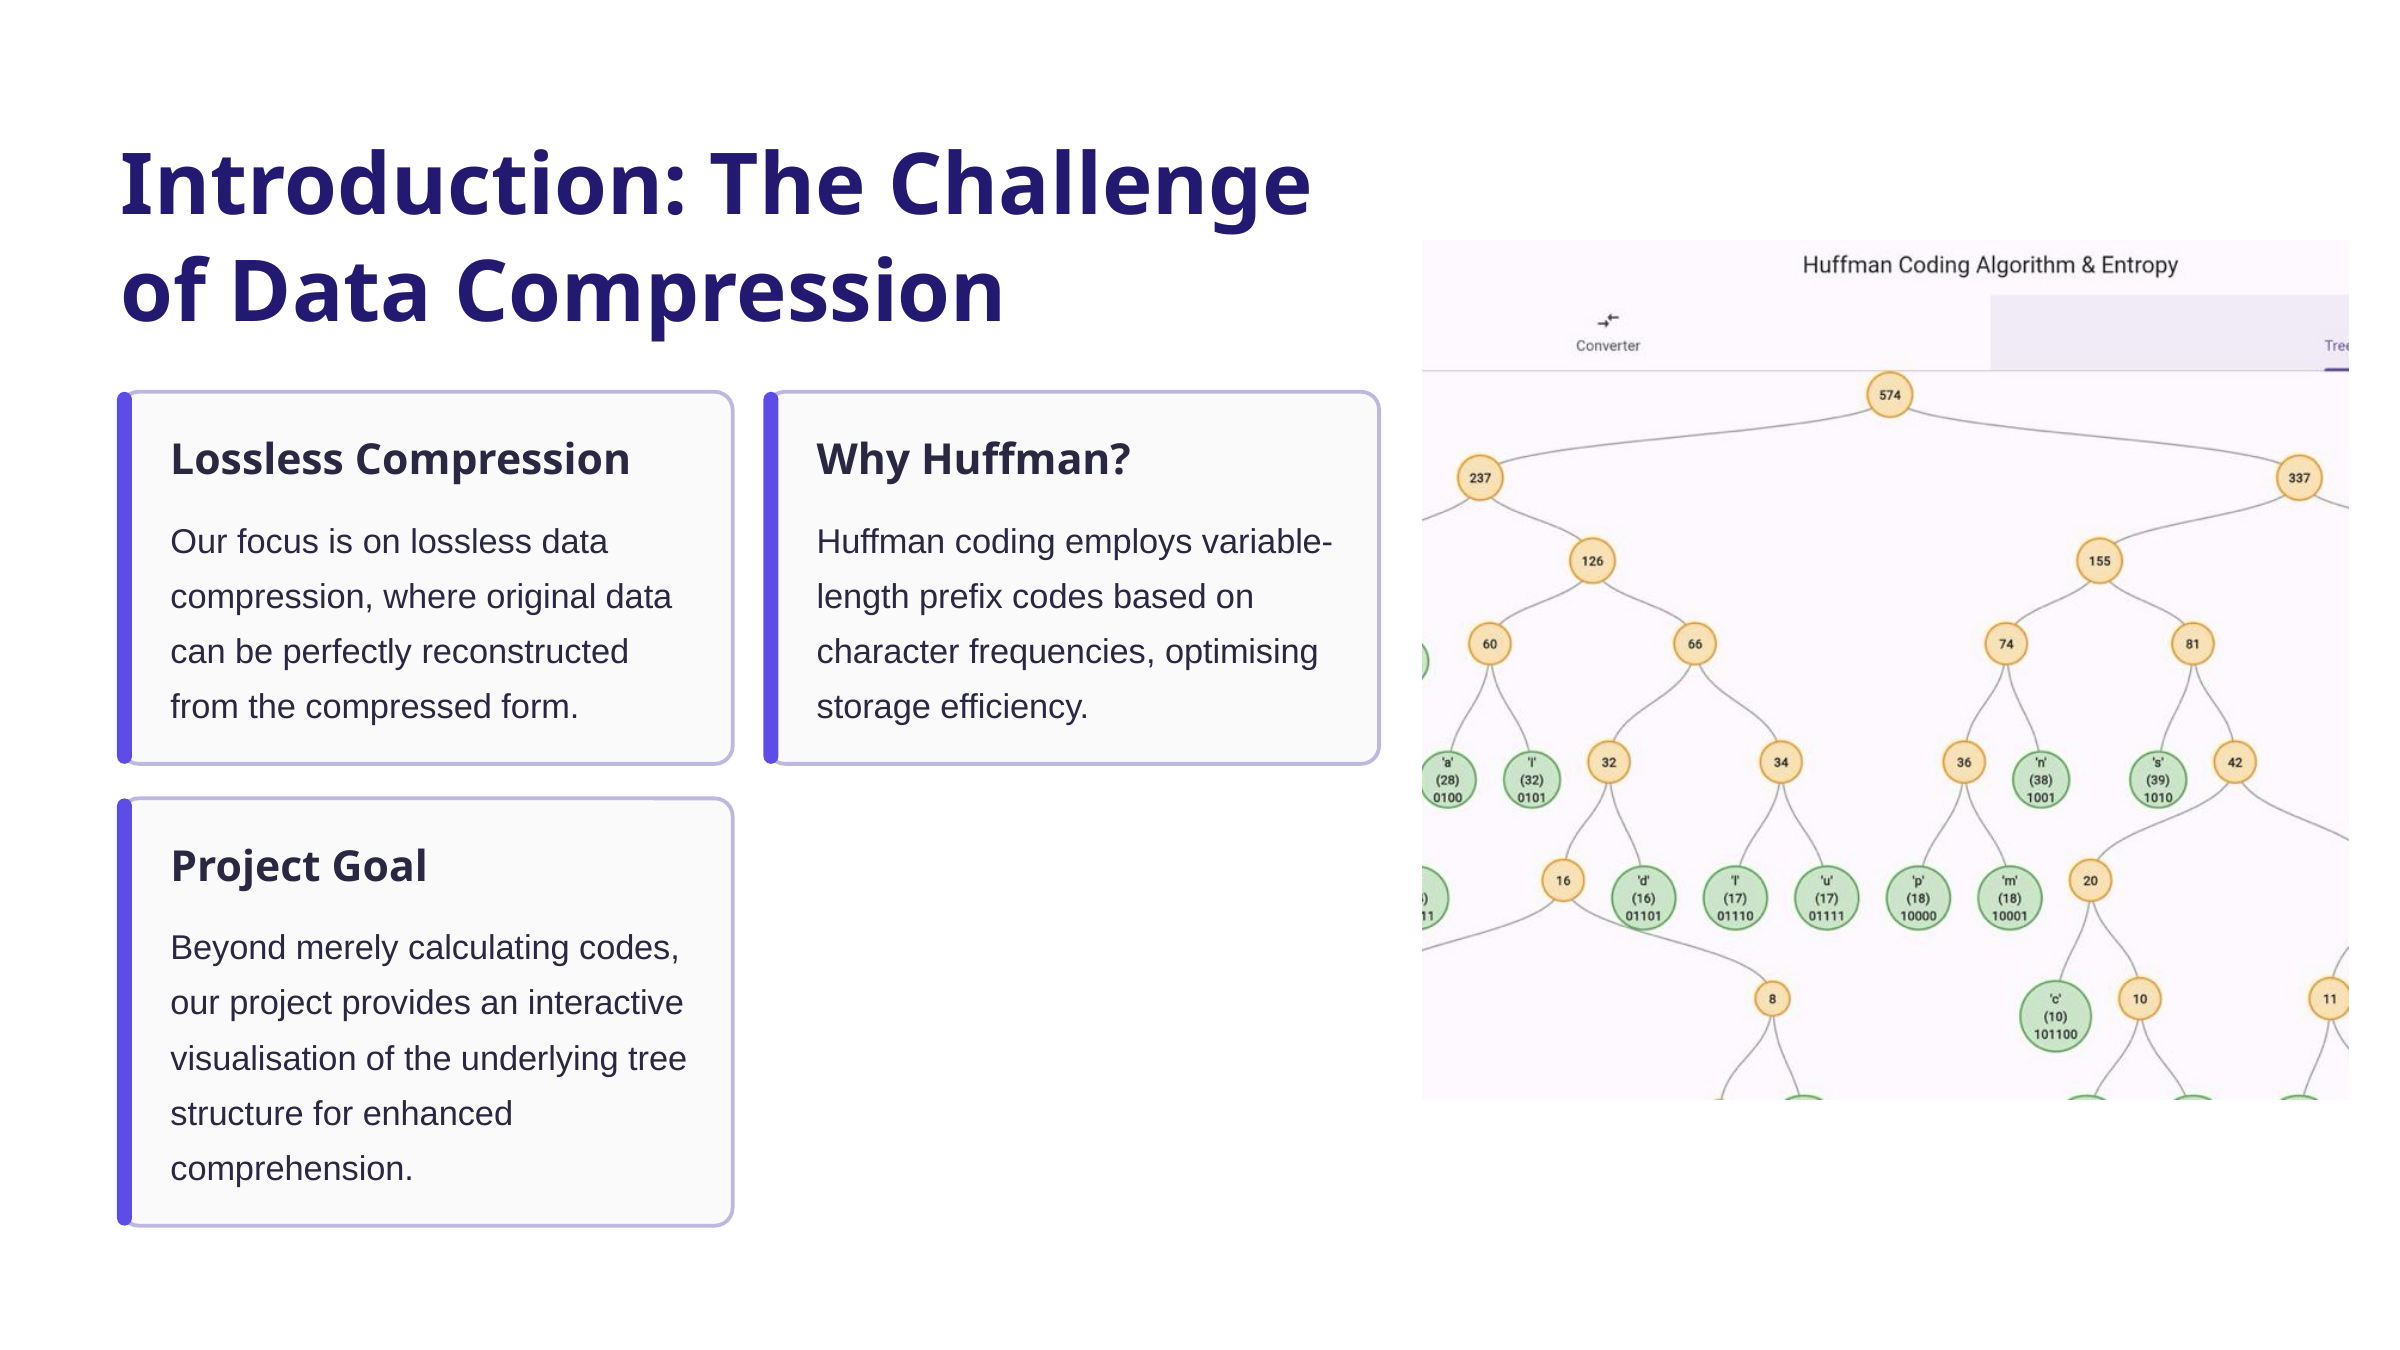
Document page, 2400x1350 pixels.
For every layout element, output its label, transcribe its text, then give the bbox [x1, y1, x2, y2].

text_box [130, 391, 733, 764]
picture [1422, 239, 2350, 1100]
text_box Introduction: The Challenge of Data Compression [120, 124, 1380, 340]
text_box [763, 391, 779, 764]
text_box [116, 798, 132, 1226]
text_box Huffman coding employs variable-length prefix codes based on character frequencies, optimising storage efficiency. [816, 504, 1341, 726]
text_box Why Huffman? [816, 430, 1249, 484]
text_box Lossless Compression [170, 430, 609, 484]
text_box Project Goal [170, 836, 602, 891]
text_box Beyond merely calculating codes, our project provides an interactive visualisation of the underlying tree structure for enhanced comprehension. [170, 911, 695, 1188]
text_box [130, 798, 733, 1226]
text_box Our focus is on lossless data compression, where original data can be perfectly reconstructed from the compressed form. [170, 504, 695, 726]
text_box [116, 391, 132, 764]
text_box [776, 391, 1380, 764]
